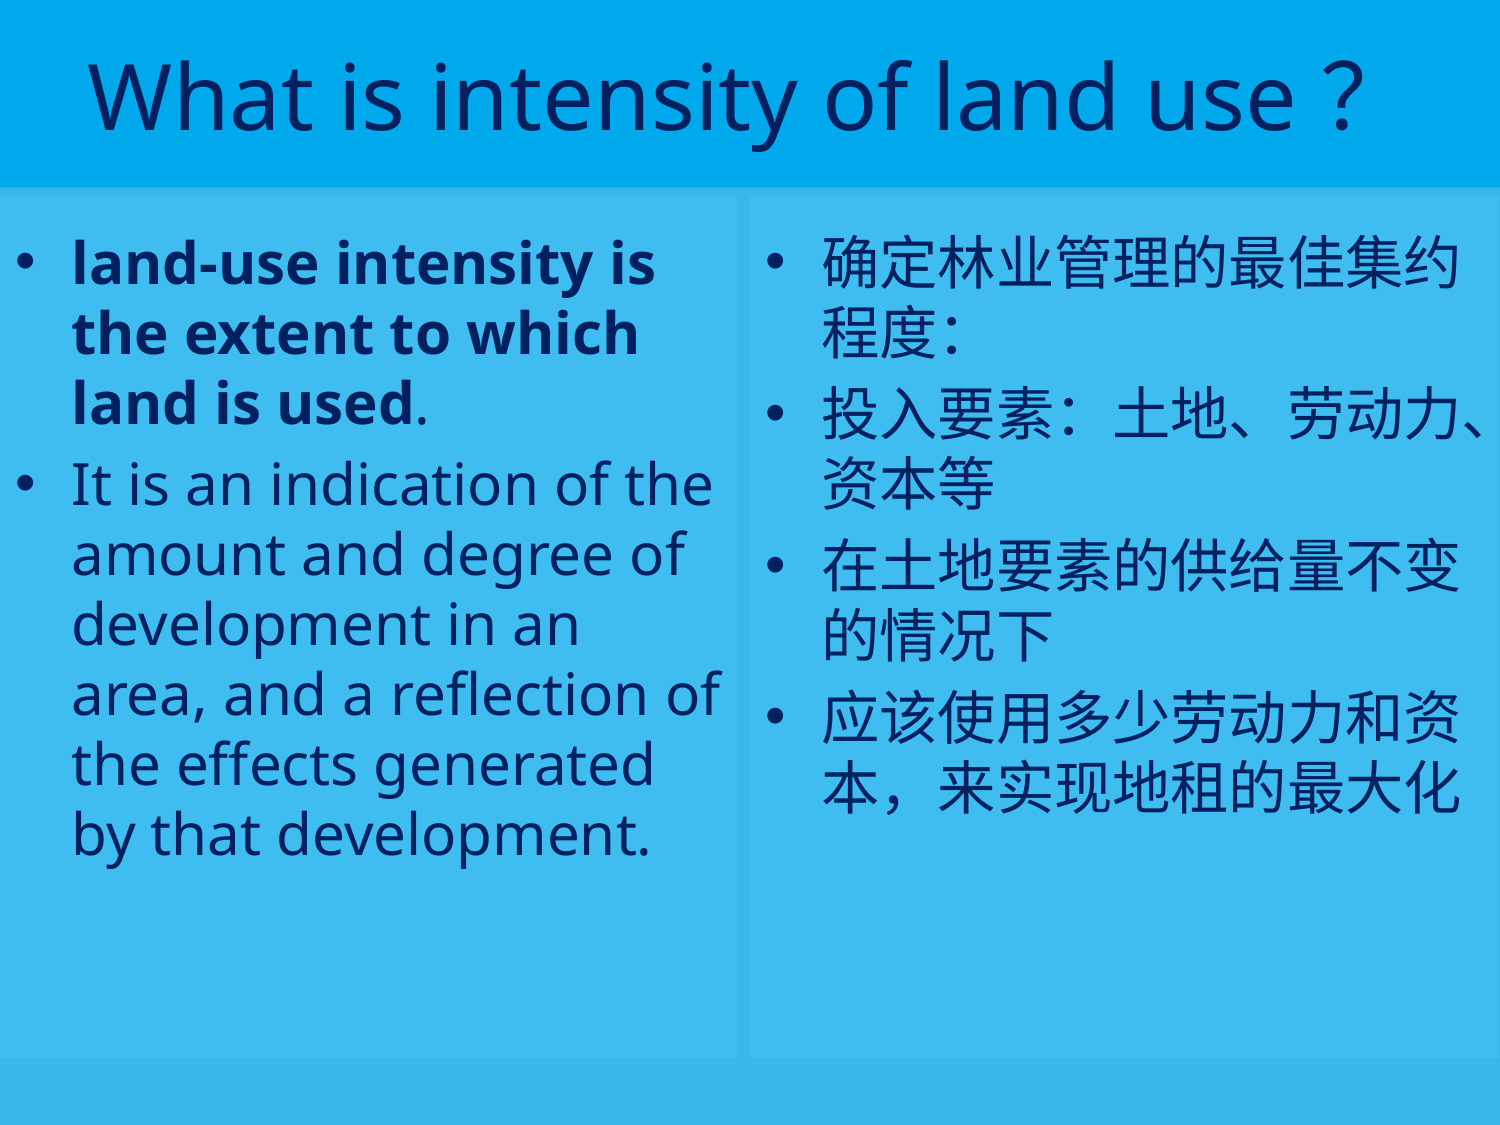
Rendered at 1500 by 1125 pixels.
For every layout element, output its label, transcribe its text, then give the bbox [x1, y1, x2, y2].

title What is intensity of land use？ [0, 0, 1500, 188]
list 确定林业管理的最佳集约程度： 投入要素：土地、劳动力、资本等 在土地要素的供给量不变的情况下 应该使用多少劳动力和资本，来实现地租的最大化 [750, 196, 1499, 1059]
list land-use intensity is the extent to which land is used. It is an indication of the amount and degree of development in an area, and a reflection of the effects generated by that development. [0, 196, 738, 1059]
